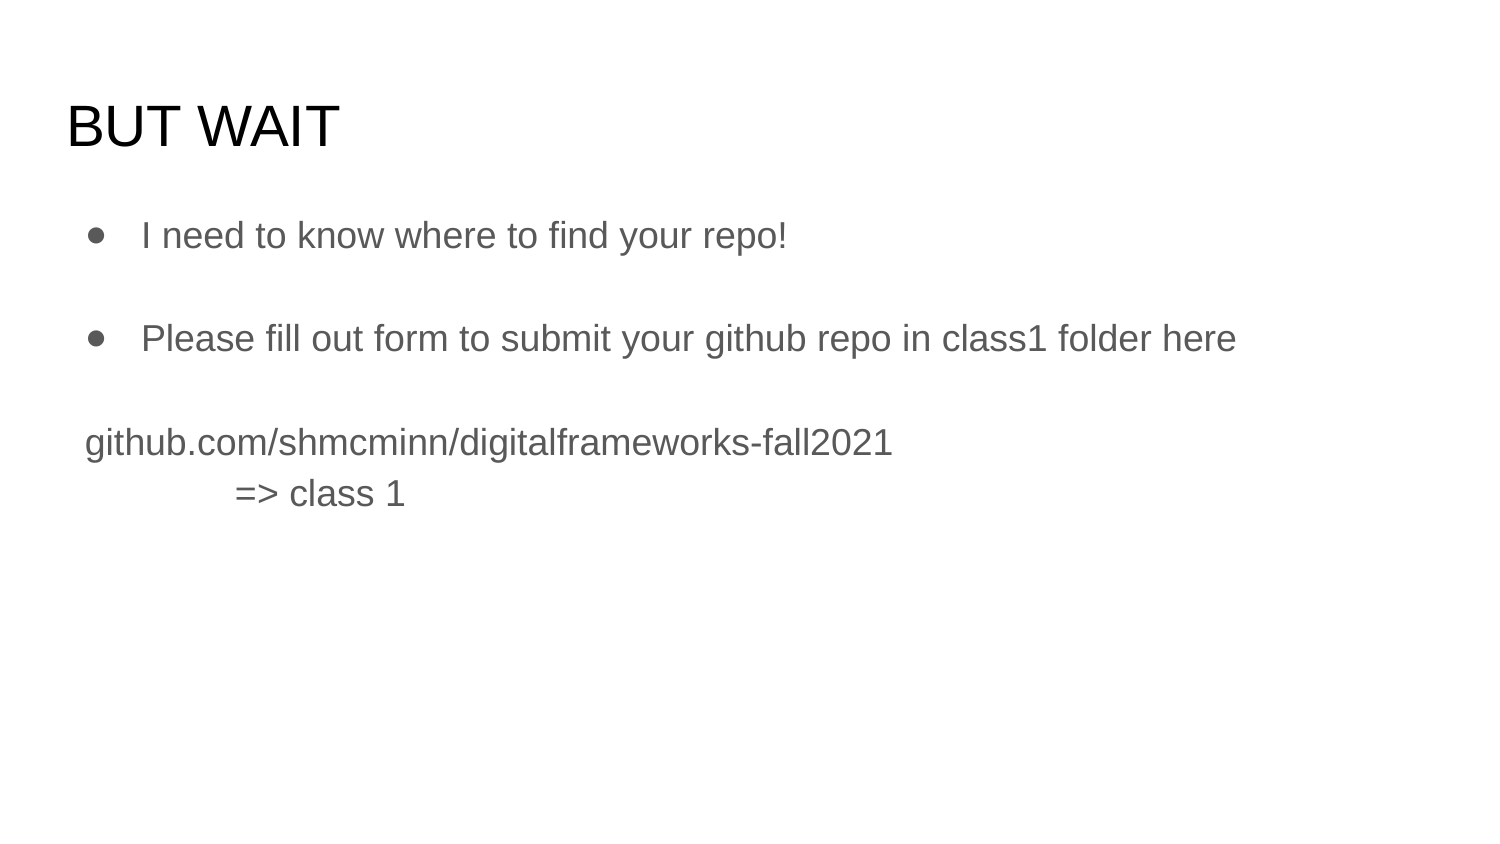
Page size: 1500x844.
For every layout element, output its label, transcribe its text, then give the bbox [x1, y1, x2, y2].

list I need to know where to find your repo! Please fill out form to submit your github repo in class1 folder here github.com/shmcminn/digitalframeworks-fall2021 => class 1 [51, 189, 1449, 750]
title BUT WAIT [51, 72, 1449, 167]
